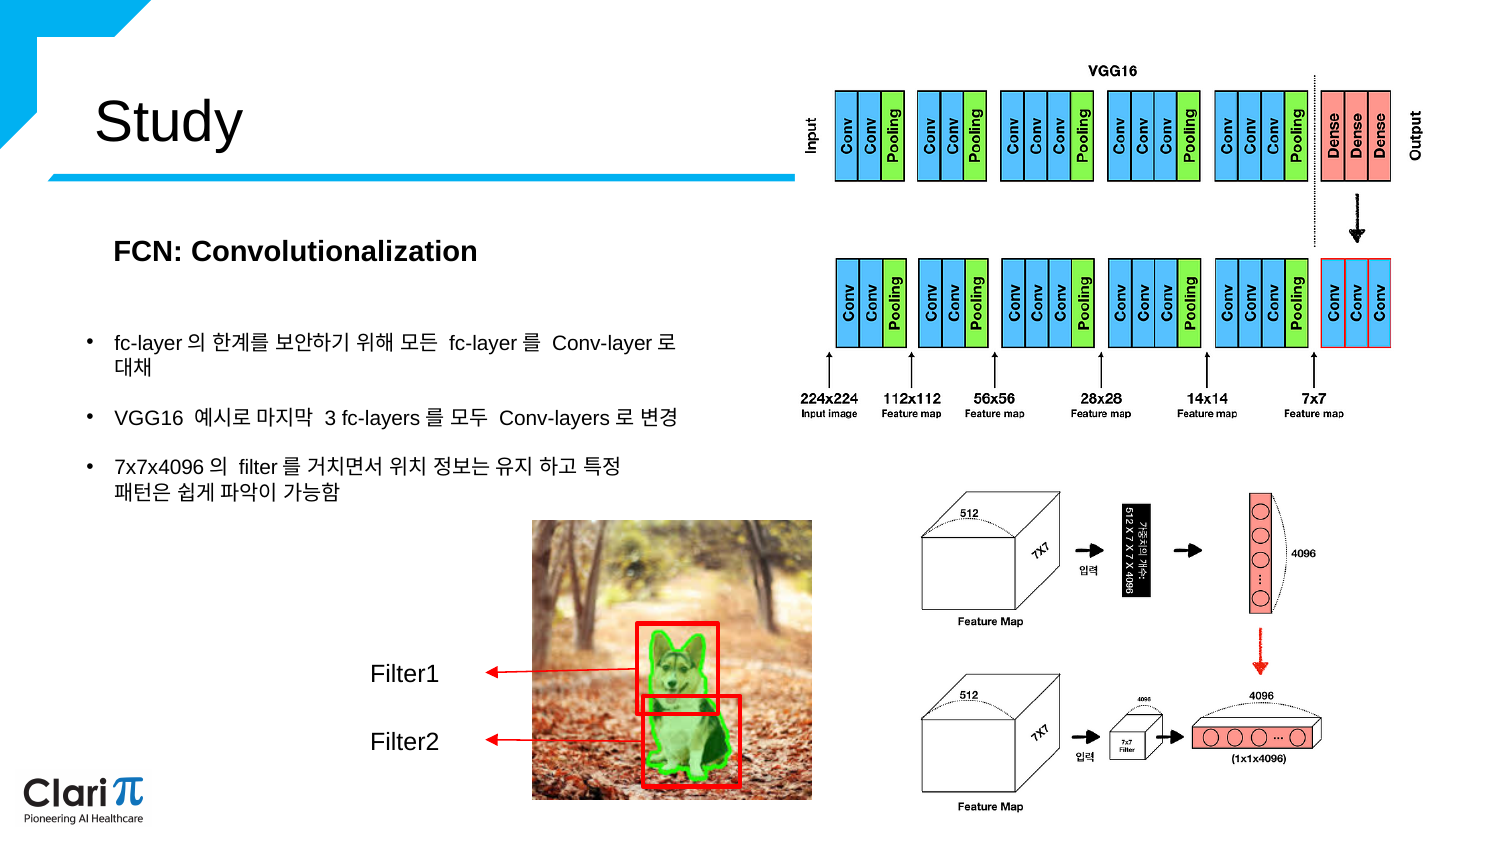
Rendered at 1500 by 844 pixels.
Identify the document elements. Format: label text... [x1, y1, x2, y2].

picture [15, 769, 152, 827]
list Study [75, 75, 789, 164]
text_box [485, 668, 637, 673]
picture [532, 520, 812, 800]
text_box FCN: Convolutionalization [98, 224, 789, 275]
text_box fc-layer의 한계를 보안하기 위해 모든 fc-layer를 Conv-layer로 대채 VGG16 예시로 마지막 3 fc-layers를 모두 Conv-layers로 변경 7x7x4096의 filter를 거치면서 위치 정보는 유지 하고 특정 패턴은 쉽게 파악이 가능함 [71, 321, 699, 512]
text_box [794, 47, 1432, 439]
picture [881, 470, 1346, 819]
text_box Filter1 [338, 650, 472, 696]
text_box Filter2 [338, 717, 472, 763]
